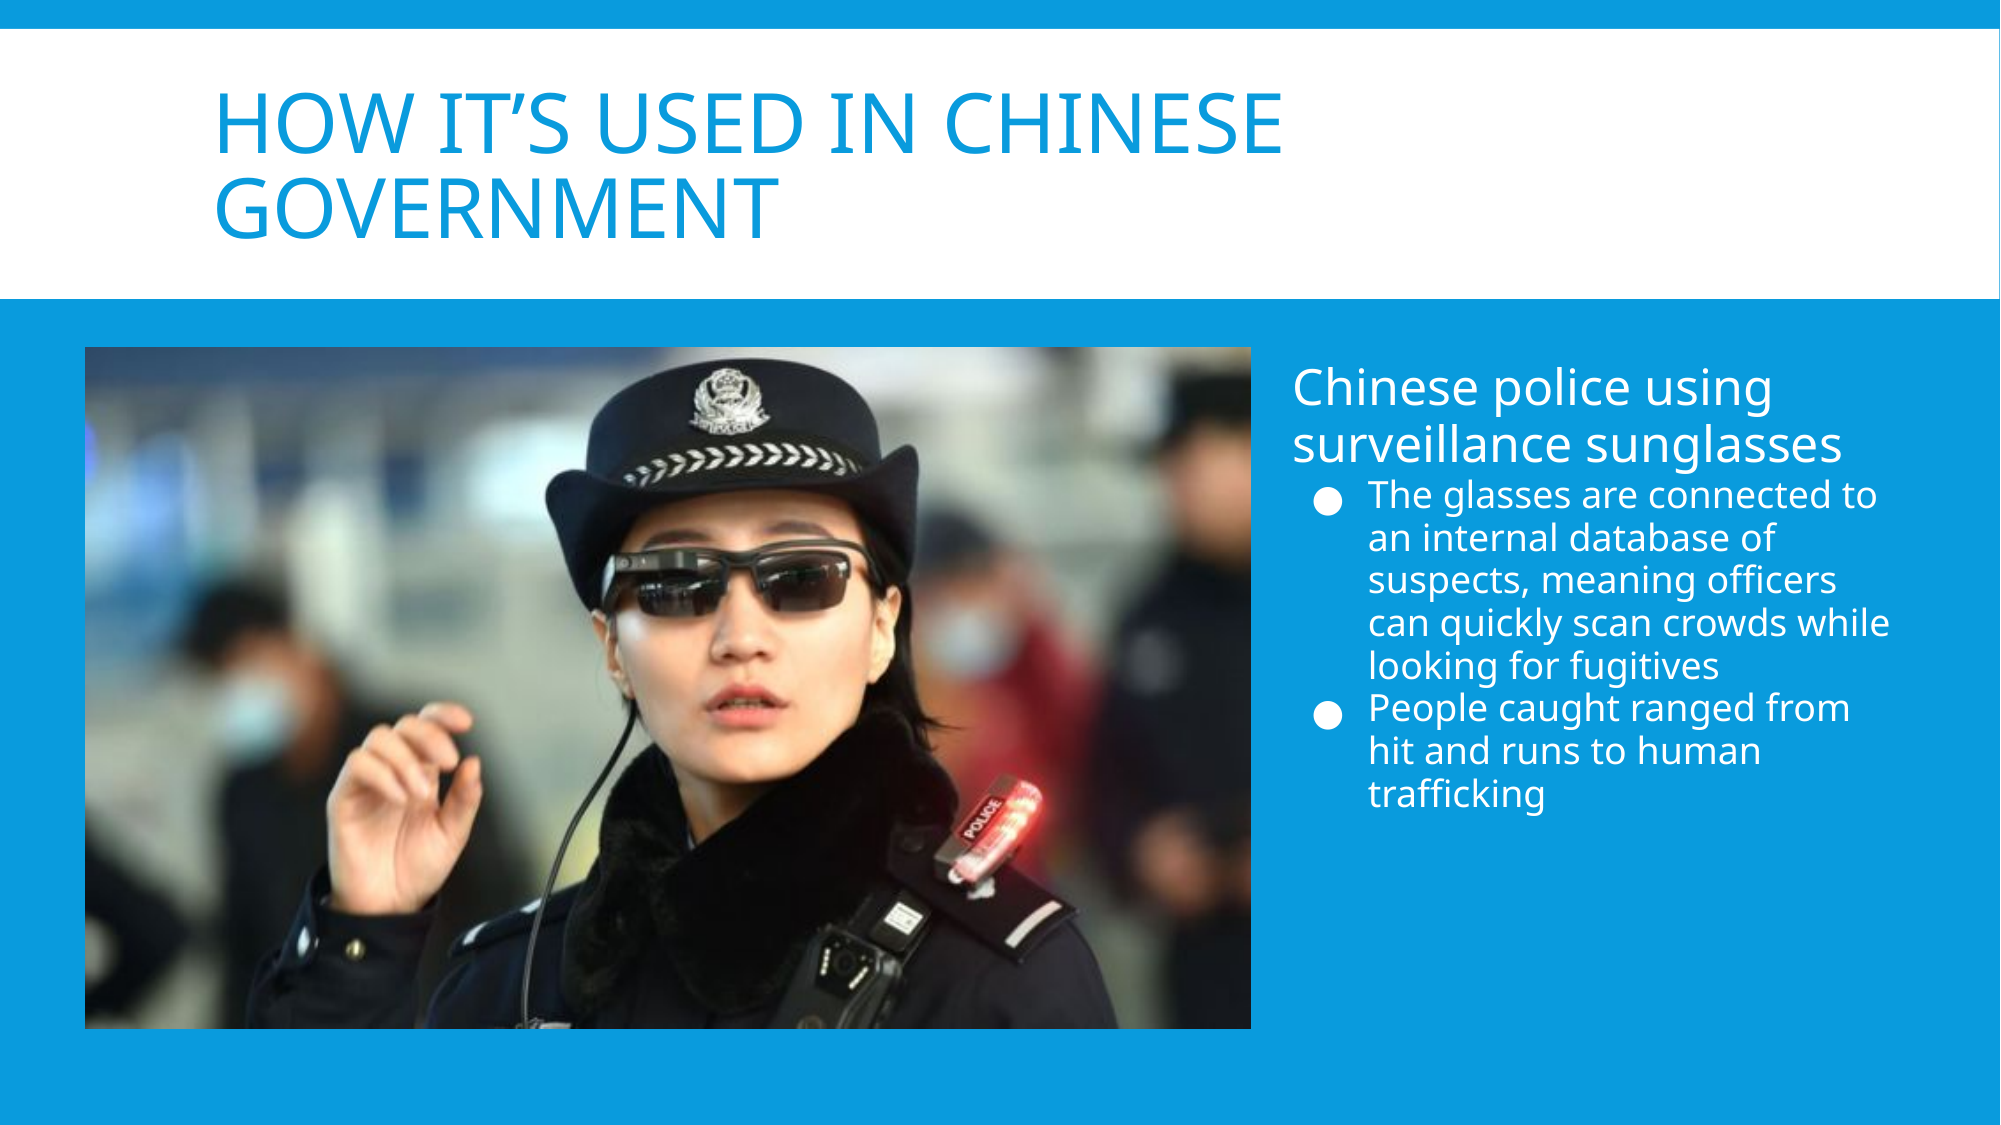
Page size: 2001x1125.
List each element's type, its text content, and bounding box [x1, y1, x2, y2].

picture [86, 348, 1250, 1028]
title HOW IT’S USED IN CHINESE GOVERNMENT [197, 46, 1803, 295]
list Chinese police using surveillance sunglasses The glasses are connected to an internal database of suspects, meaning officers can quickly scan crowds while looking for fugitives People caught ranged from hit and runs to human trafficking [1278, 352, 1920, 998]
